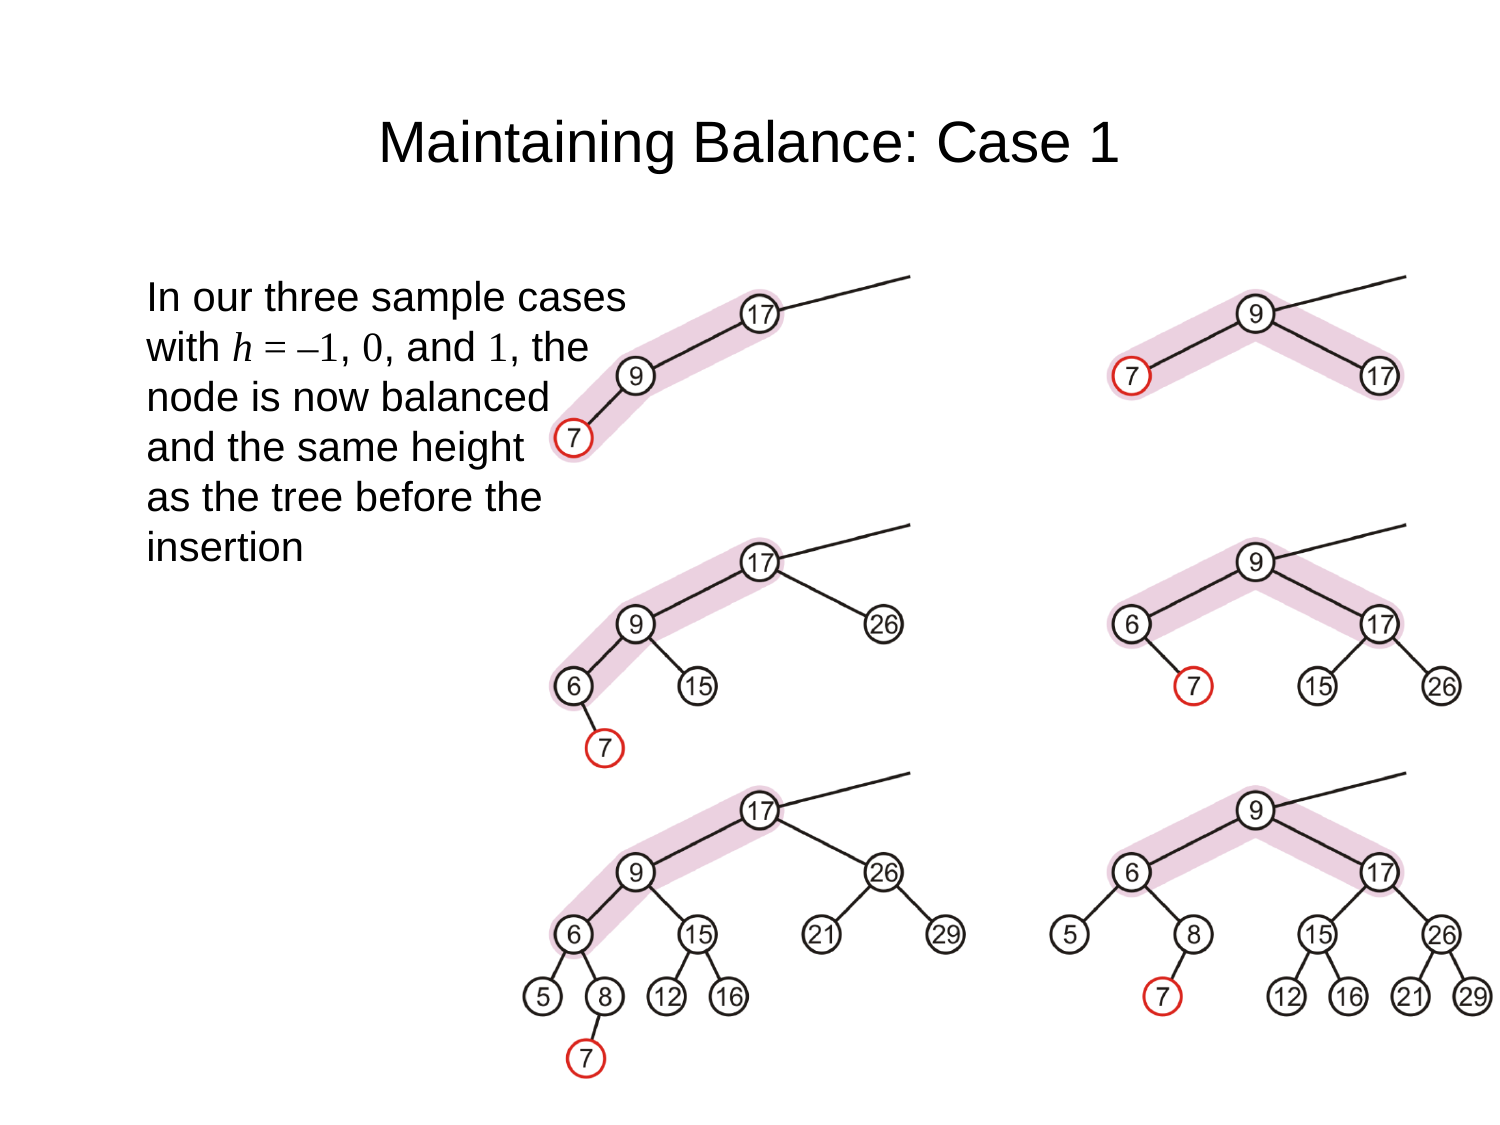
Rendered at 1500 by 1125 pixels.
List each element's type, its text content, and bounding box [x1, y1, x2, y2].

title Maintaining Balance: Case 1 [74, 44, 1426, 233]
picture [498, 269, 1497, 1083]
list In our three sample cases with h = –1, 0, and 1, the node is now balanced and the same height as the tree before the insertion [74, 262, 1426, 1006]
